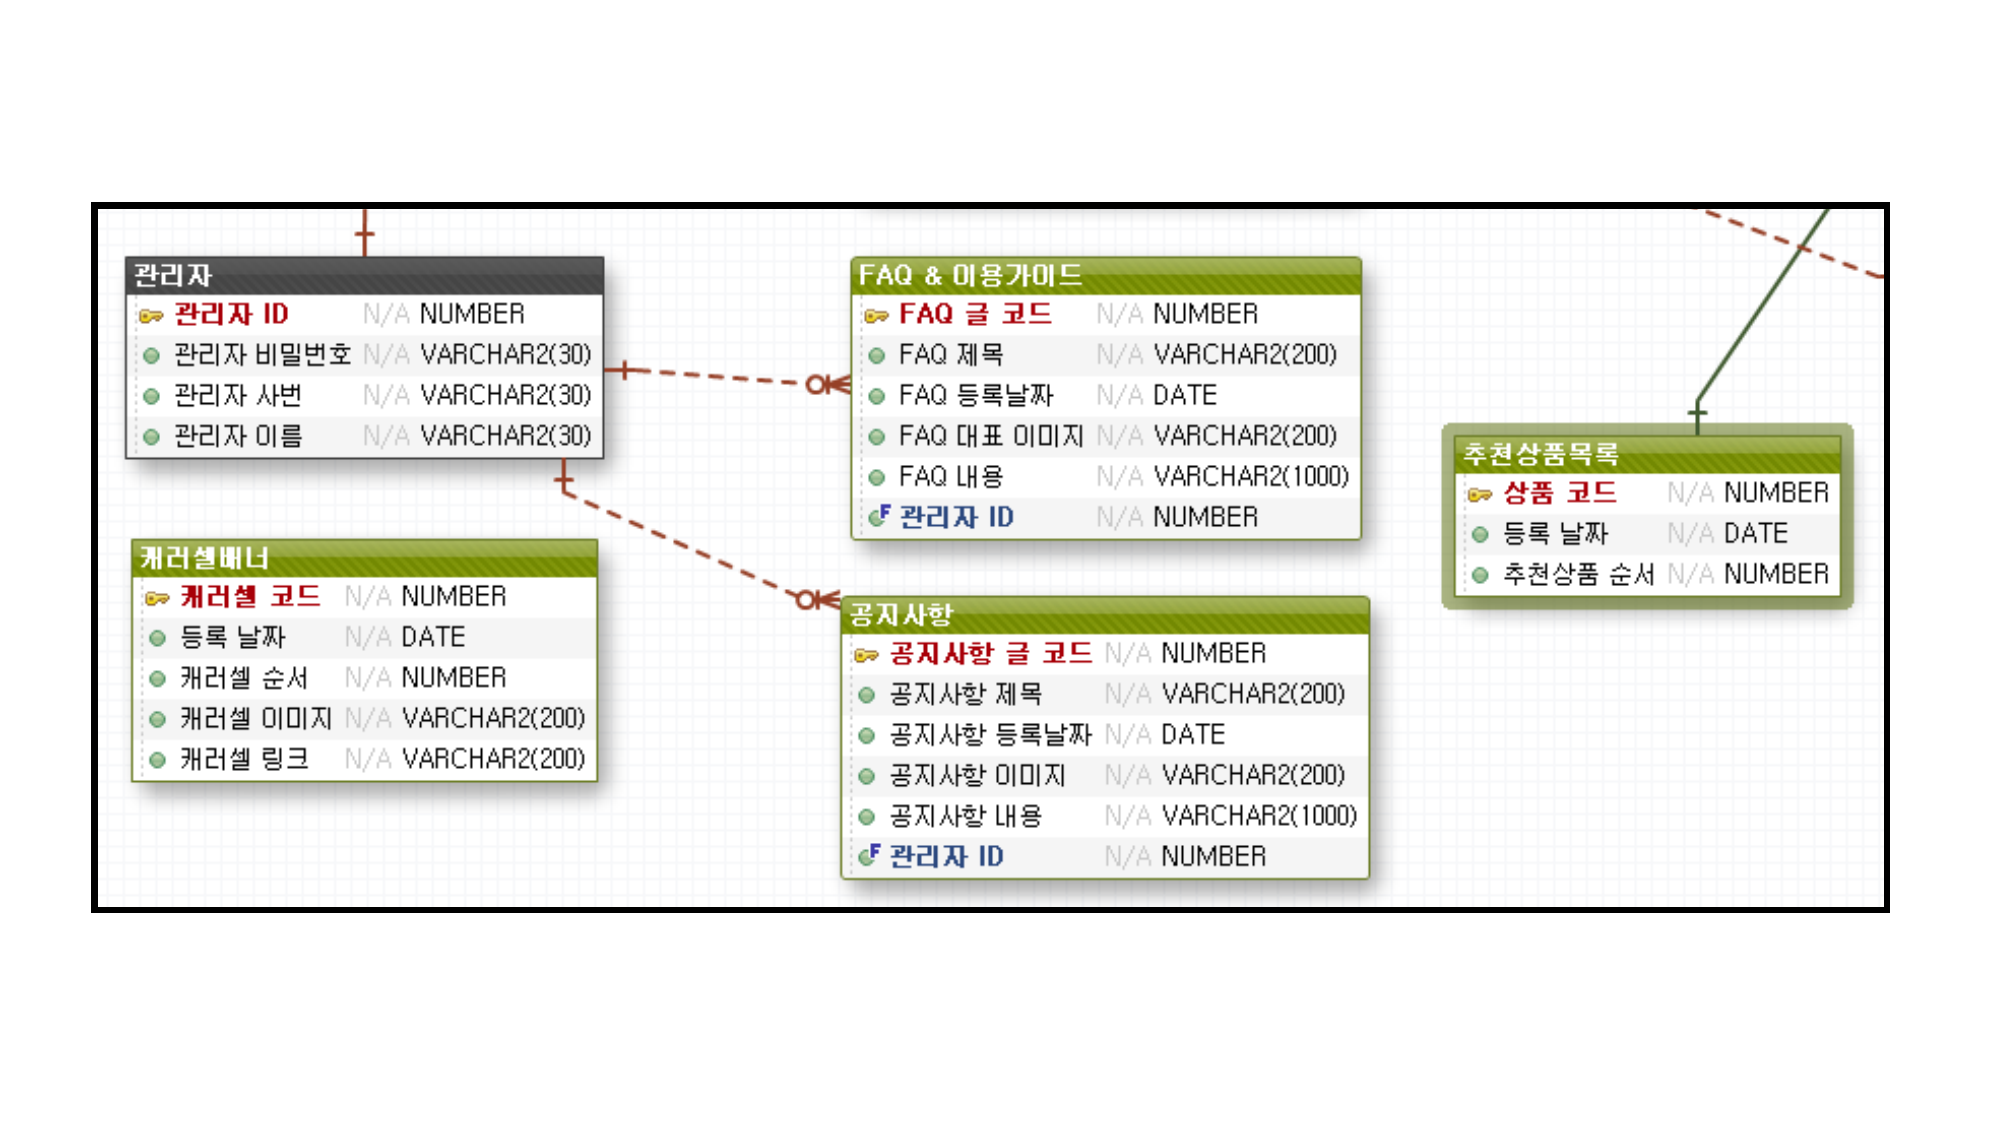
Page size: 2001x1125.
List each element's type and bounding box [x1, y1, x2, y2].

picture [97, 208, 1885, 907]
